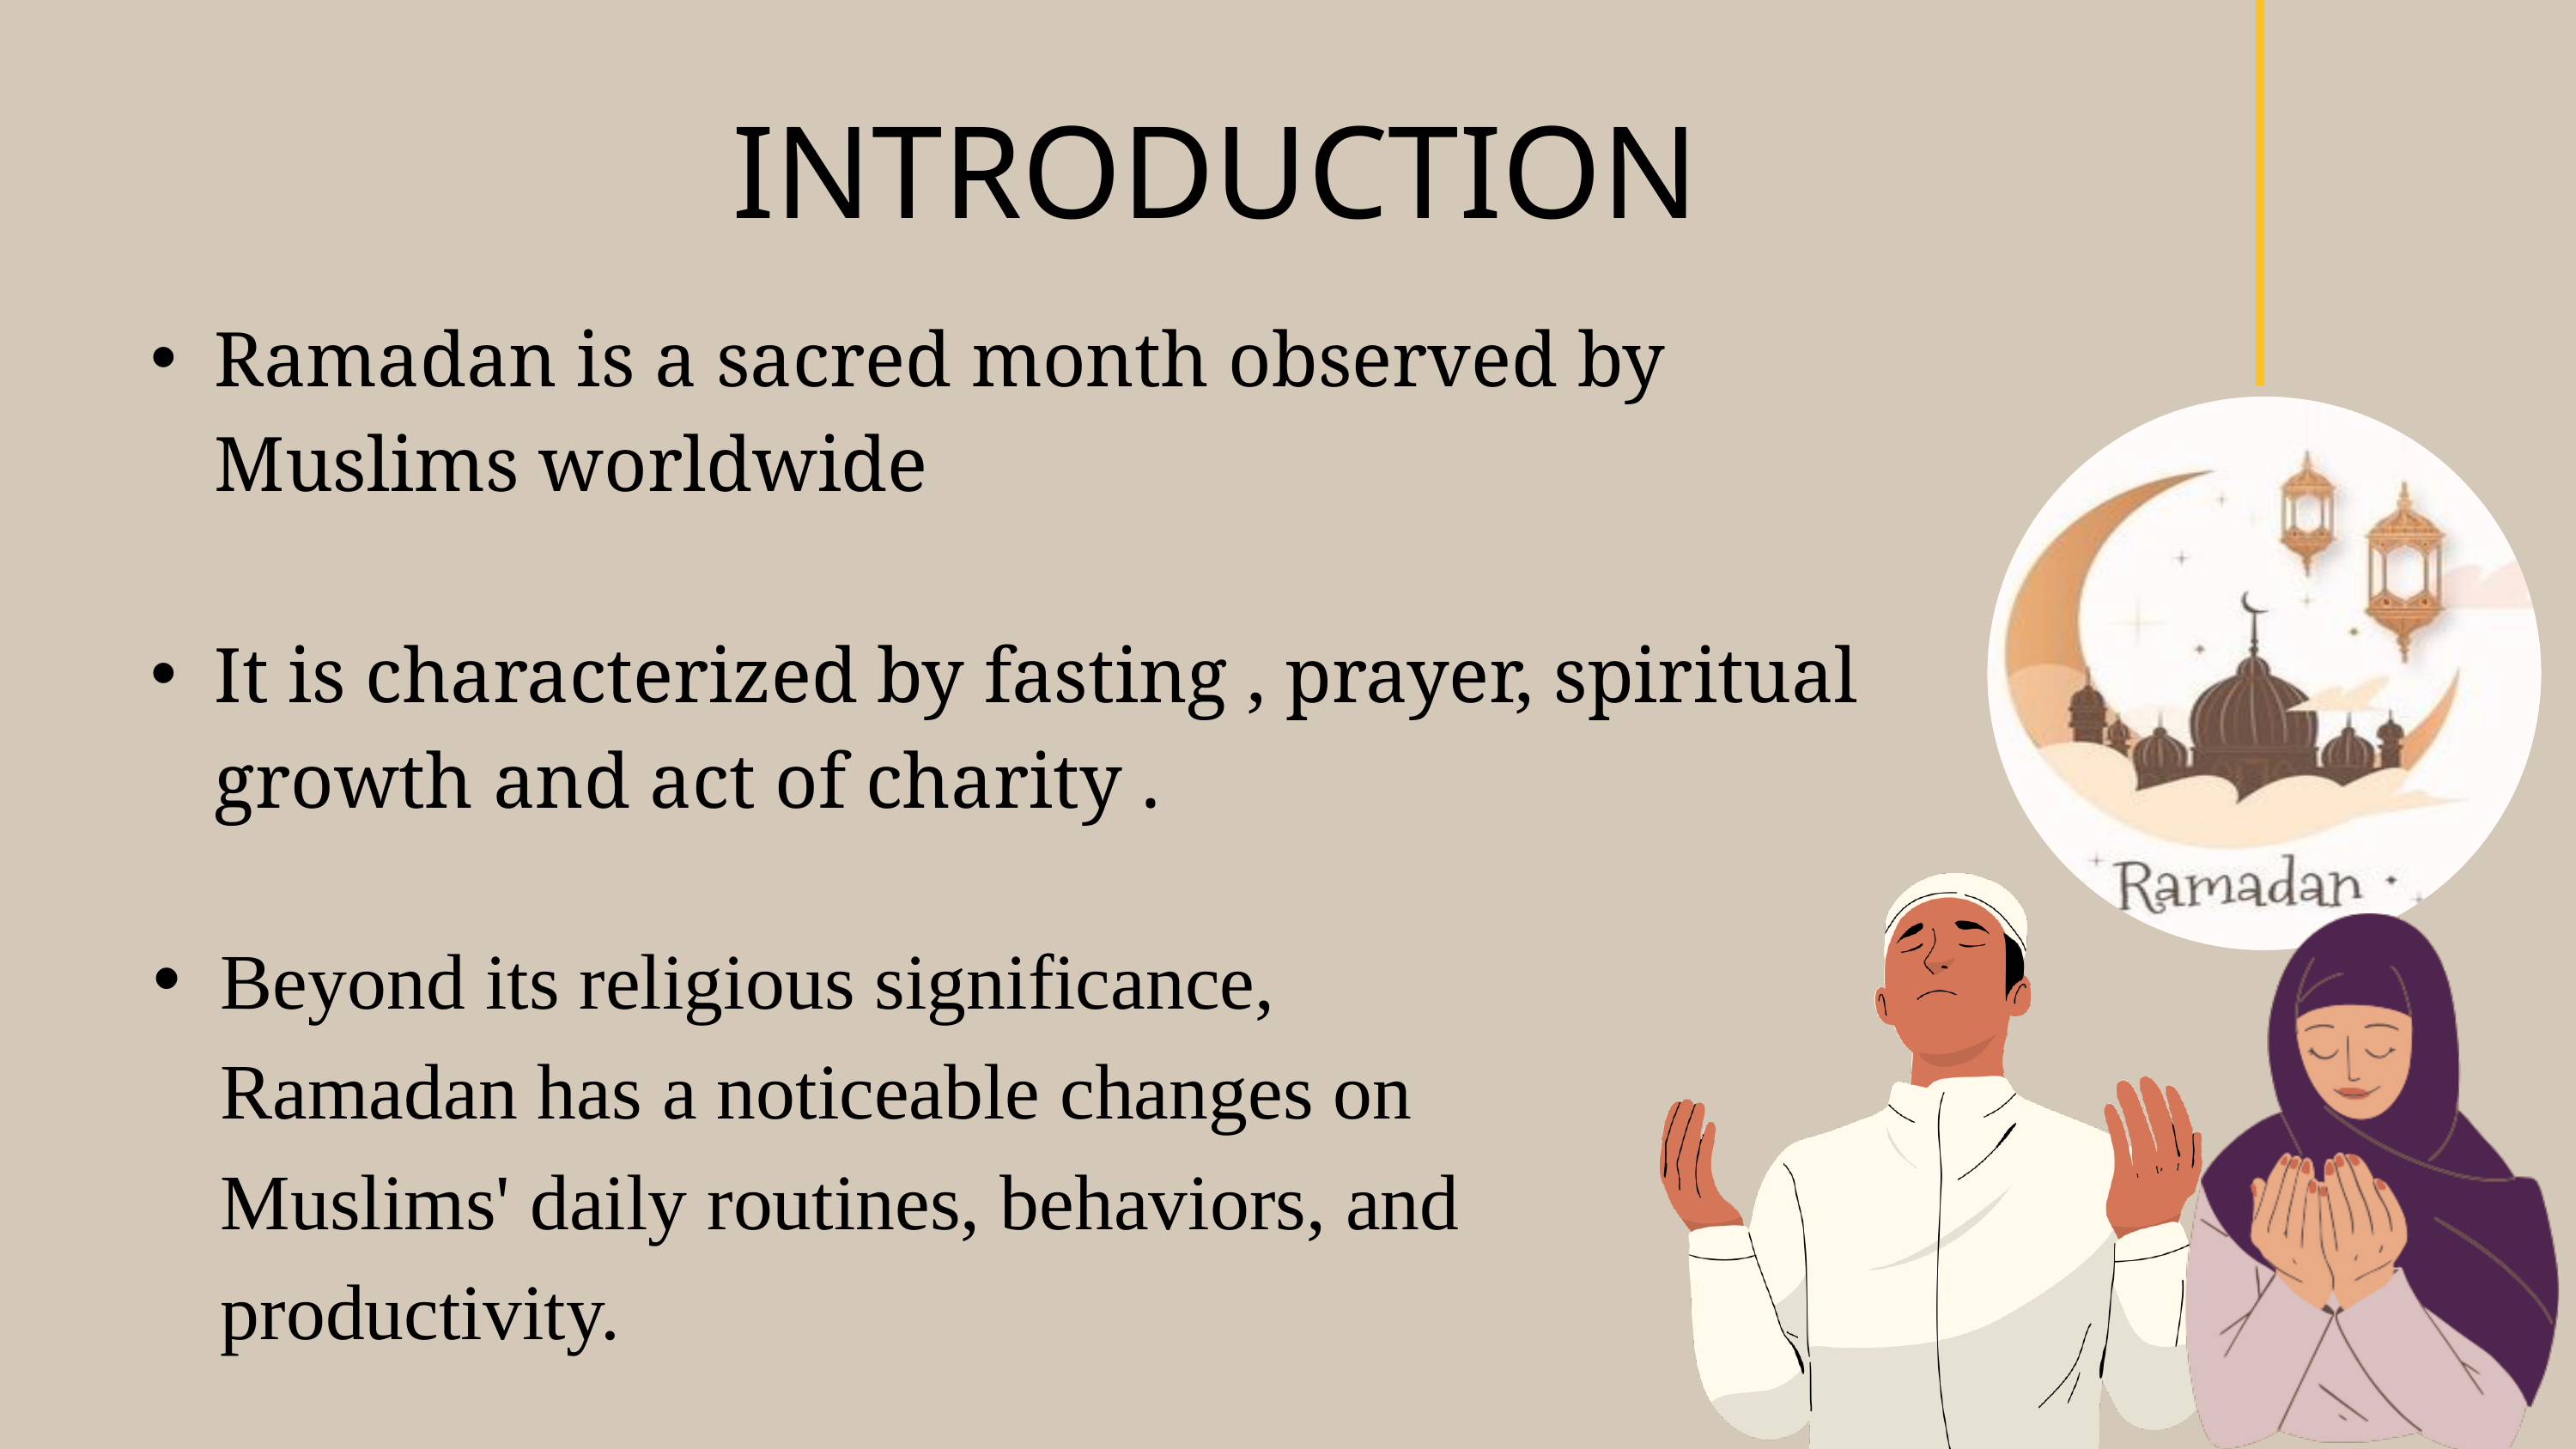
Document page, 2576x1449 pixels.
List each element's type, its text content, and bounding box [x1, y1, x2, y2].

text_box [2185, 973, 2560, 1449]
text_box n. [1176, 0, 2495, 3]
text_box Beyond its religious significance, Ramadan has a noticeable changes on Muslims' daily routines, behaviors, and productivity. [86, 914, 1546, 1355]
text_box Ramadan is a sacred month observed by Muslims worldwide It is characterized by fasting , prayer, spiritual growth and act of charity . [86, 120, 1910, 929]
text_box INTRODUCTION [444, 65, 2020, 245]
text_box [2256, 3, 2265, 379]
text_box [1970, 379, 2560, 967]
text_box [1659, 870, 2185, 1449]
